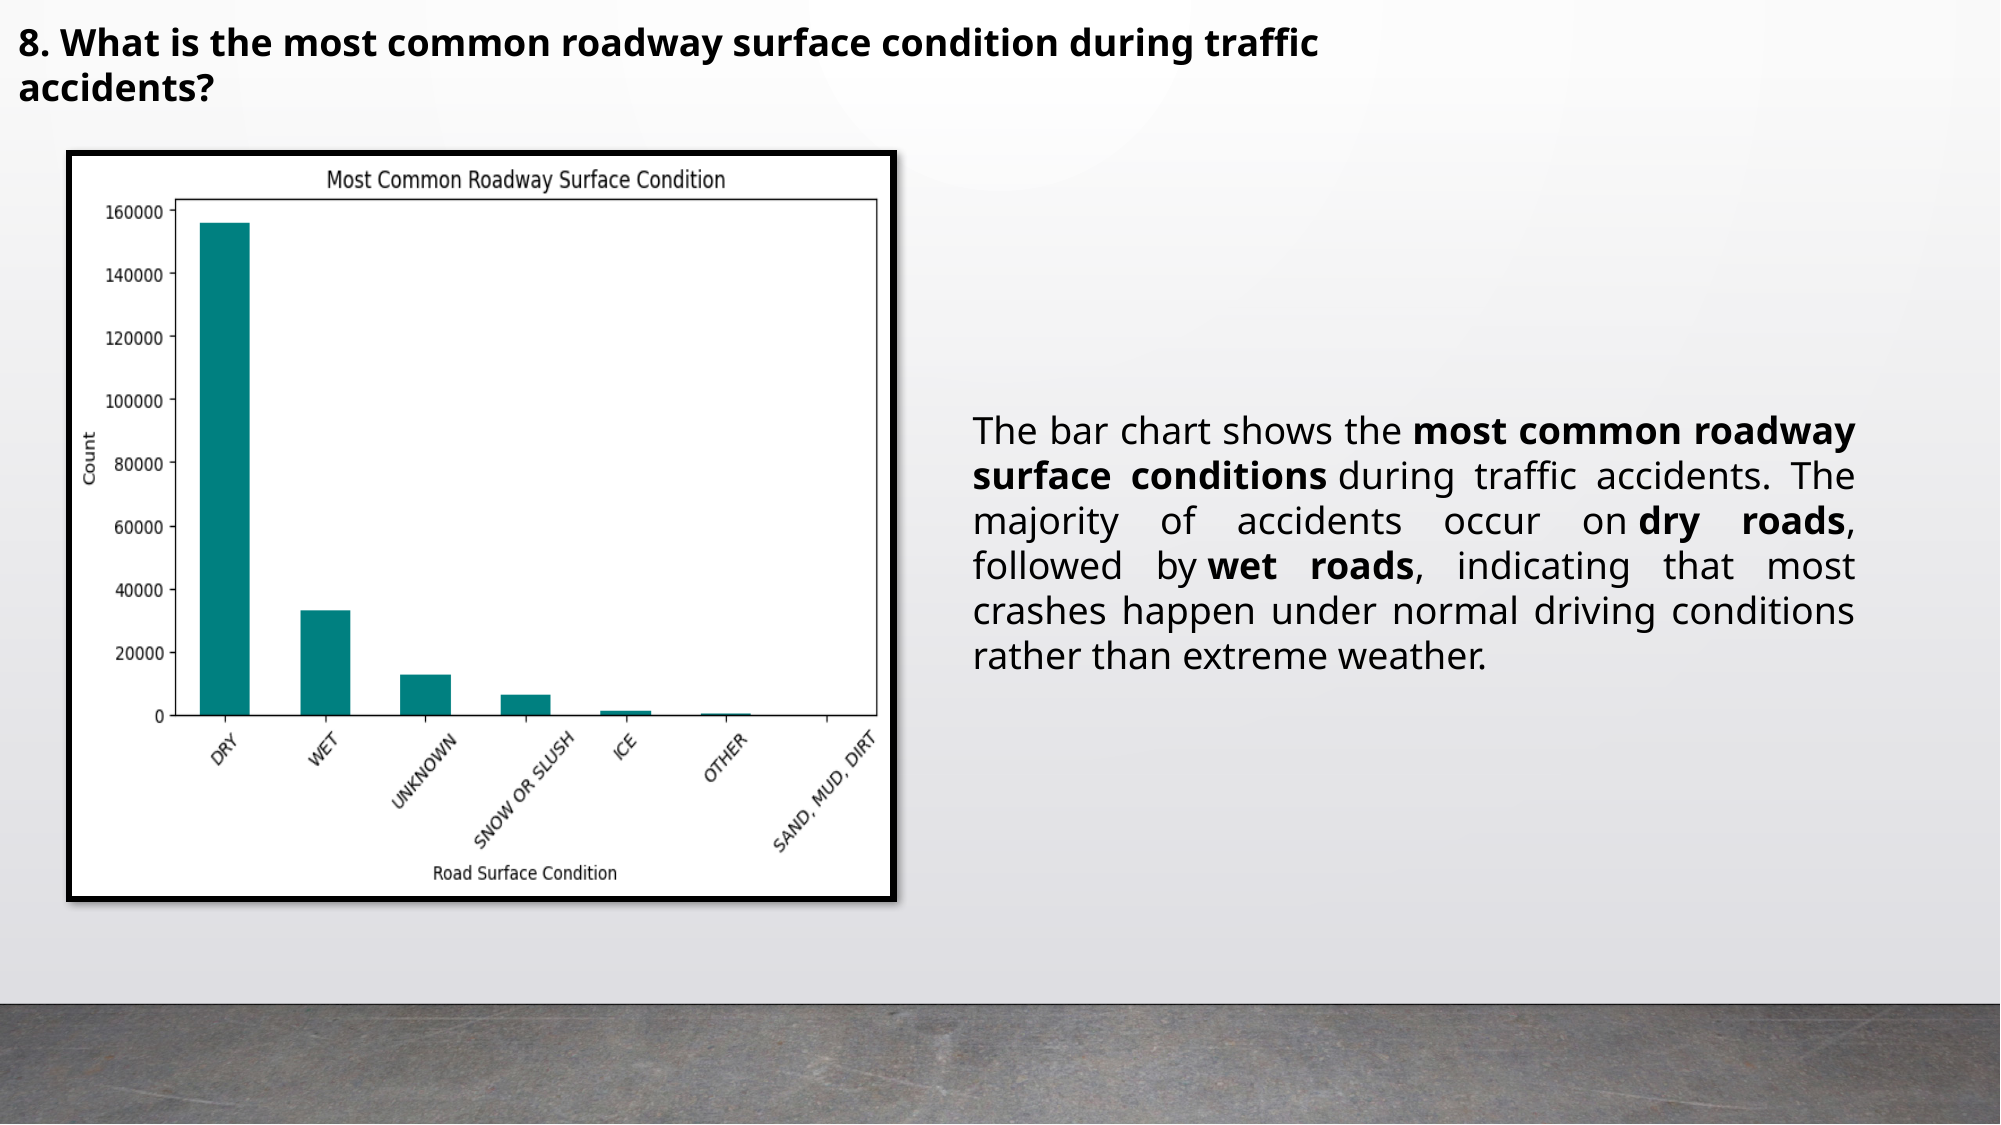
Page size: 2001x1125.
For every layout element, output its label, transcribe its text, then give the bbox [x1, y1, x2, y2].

picture [0, 1004, 2000, 1124]
text_box The bar chart shows the most common roadway surface conditions during traffic accidents. The majority of accidents occur on dry roads, followed by wet roads, indicating that most crashes happen under normal driving conditions rather than extreme weather. [957, 399, 1871, 685]
picture [71, 155, 891, 897]
text_box 8. What is the most common roadway surface condition during traffic accidents? [3, 12, 1441, 117]
